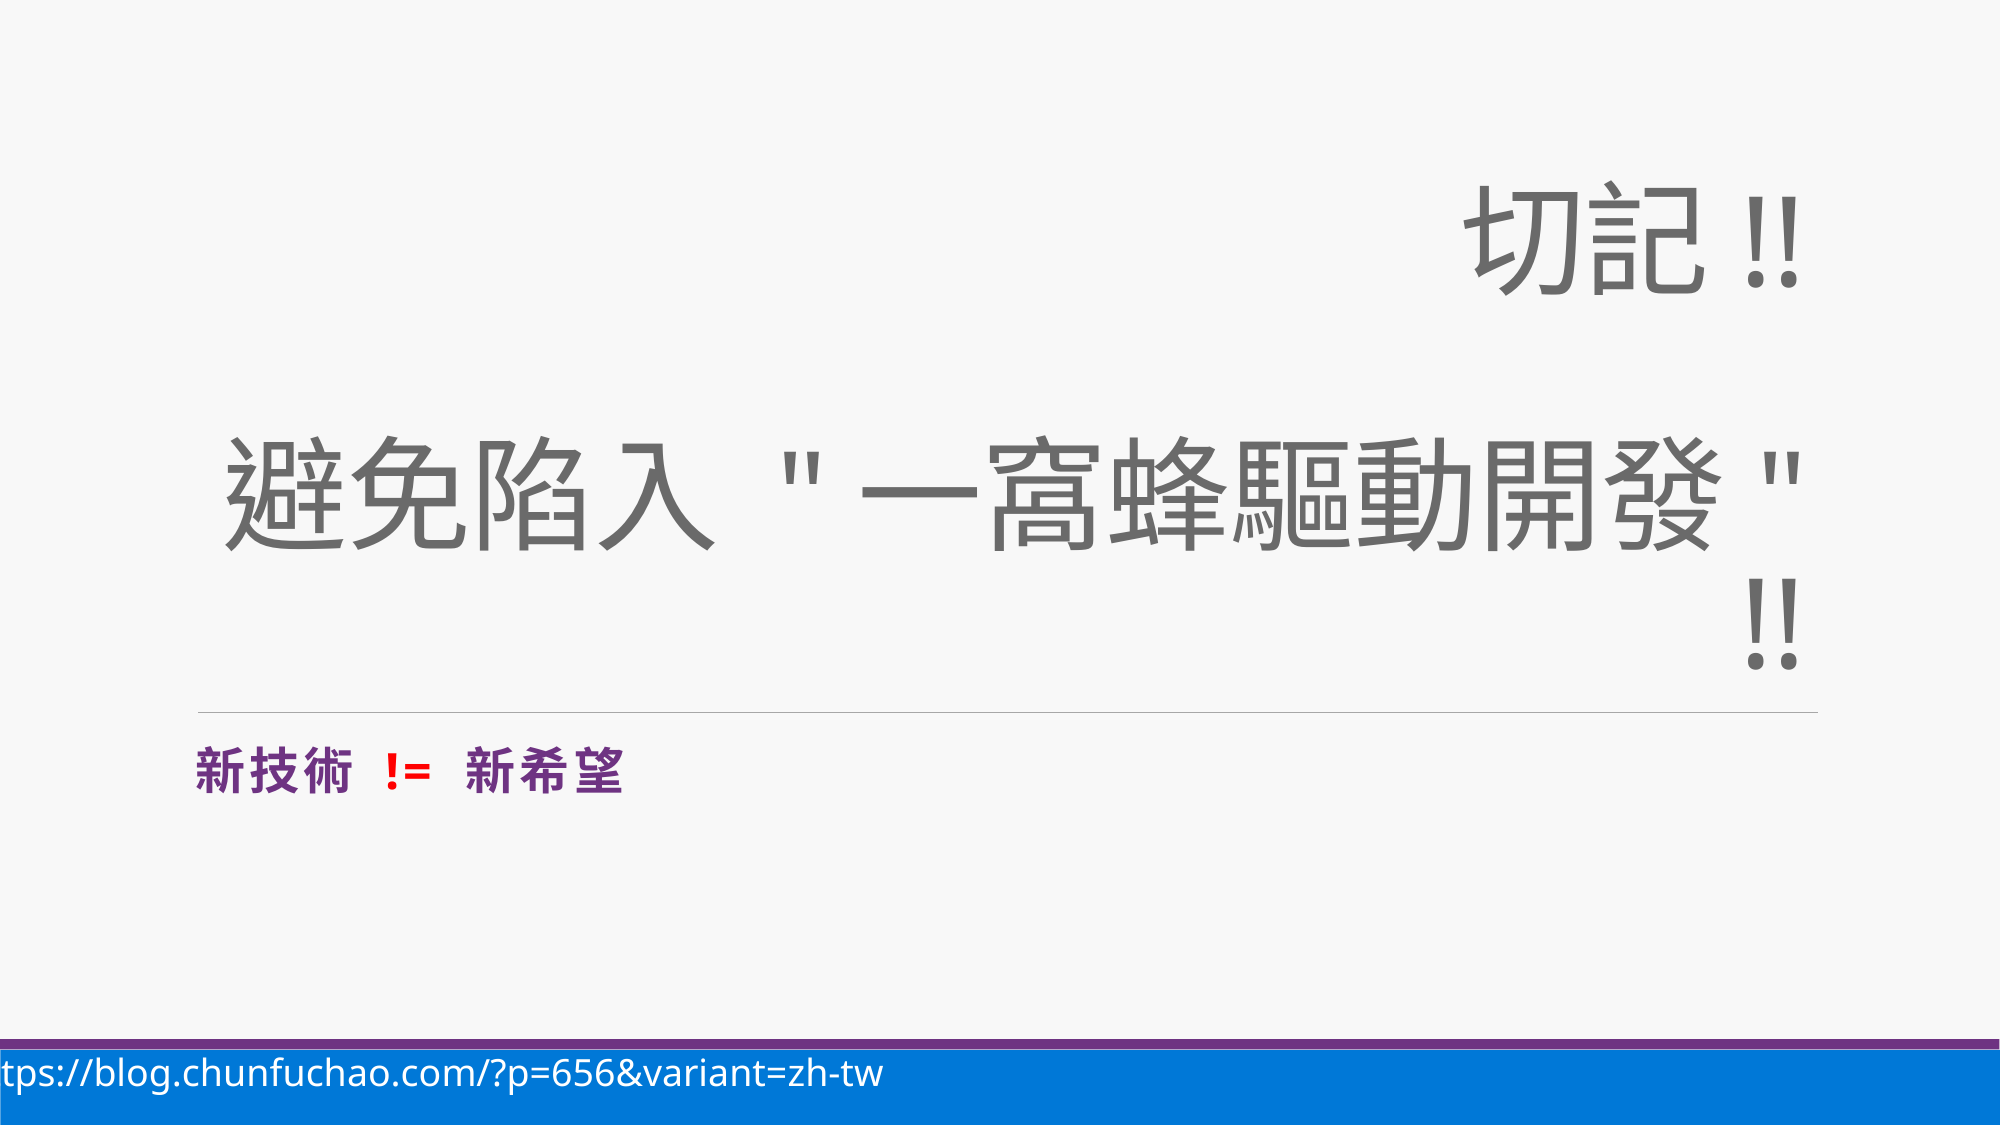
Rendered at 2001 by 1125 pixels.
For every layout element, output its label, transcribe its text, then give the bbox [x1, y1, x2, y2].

subtitle 新技術 != 新希望 [180, 730, 1831, 919]
text_box https://blog.chunfuchao.com/?p=656&variant=zh-tw [0, 1041, 899, 1102]
title 切記!! 避免陷入 "一窩蜂驅動開發" !! [180, 124, 1830, 710]
